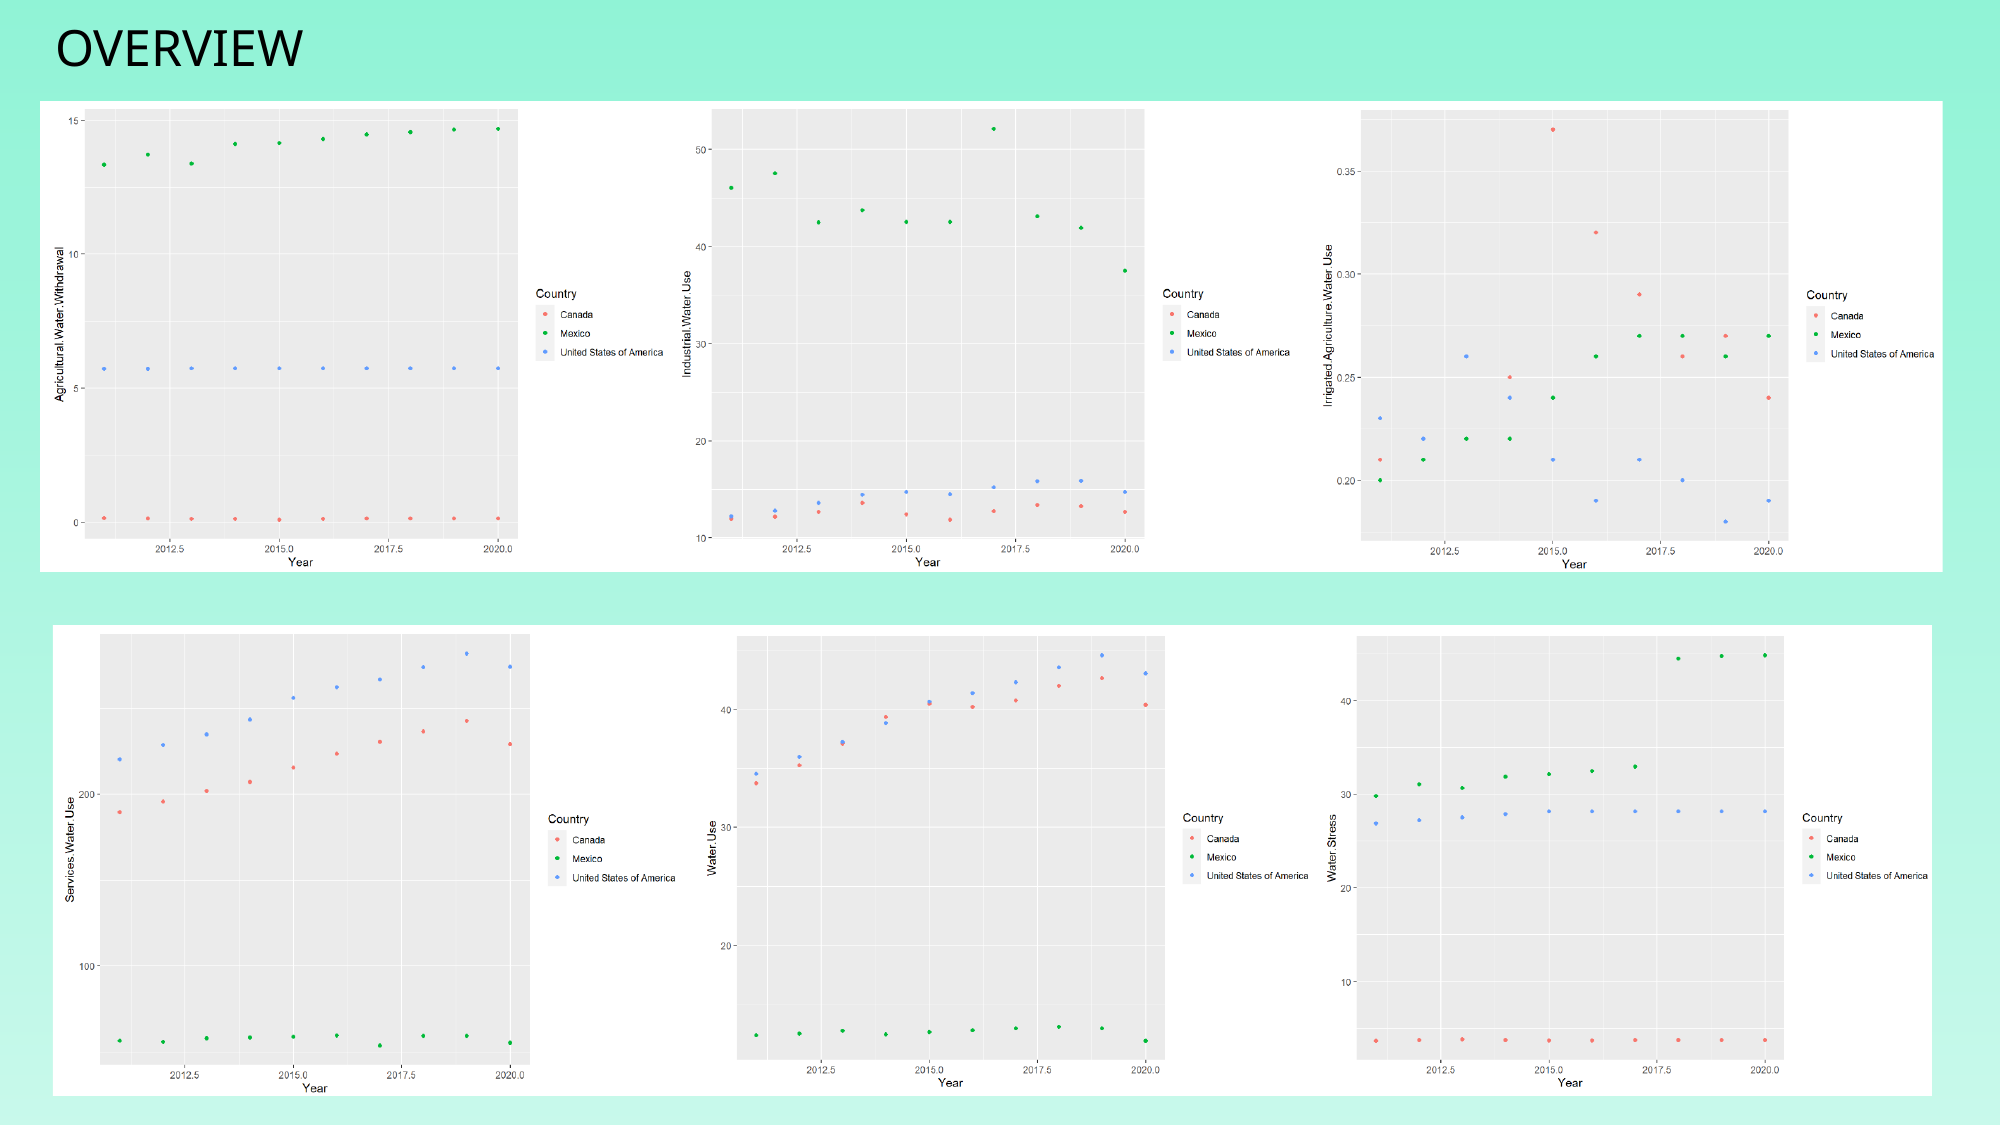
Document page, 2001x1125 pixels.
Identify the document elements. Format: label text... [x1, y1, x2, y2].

picture [52, 625, 1932, 1096]
text_box OVERVIEW [40, 9, 759, 85]
picture [40, 101, 1943, 572]
